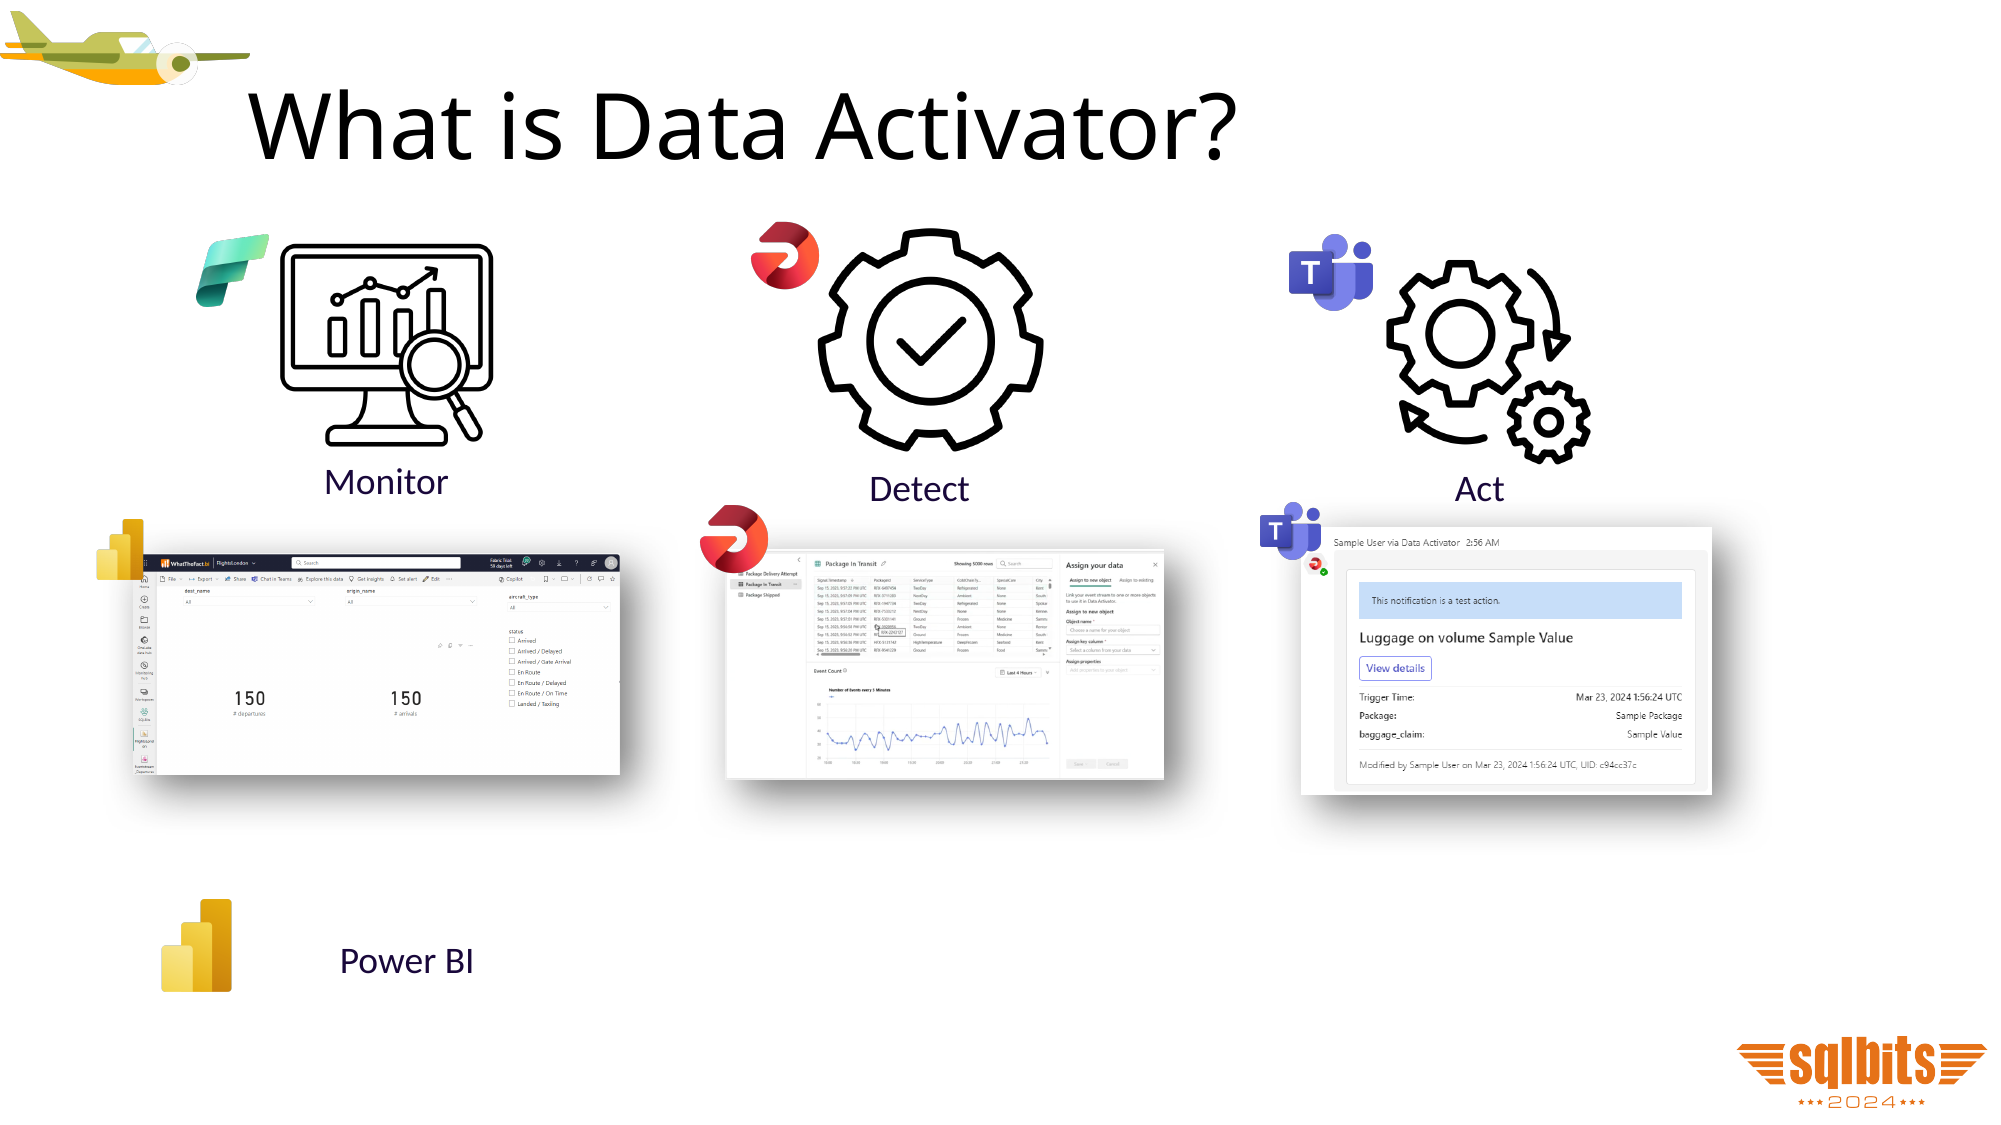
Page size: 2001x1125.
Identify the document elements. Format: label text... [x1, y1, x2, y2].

picture [150, 899, 243, 992]
text_box Act [1372, 479, 1588, 509]
picture [1736, 1036, 1988, 1108]
picture [693, 498, 1164, 780]
picture [744, 215, 1076, 457]
picture [1260, 502, 1712, 795]
picture [0, 11, 250, 85]
text_box What is Data Activator? [232, 72, 1882, 207]
text_box Detect [812, 457, 1028, 517]
picture [196, 234, 516, 450]
text_box Monitor [278, 450, 495, 510]
picture [89, 519, 620, 775]
picture [1289, 234, 1632, 479]
text_box Power BI [243, 928, 592, 989]
